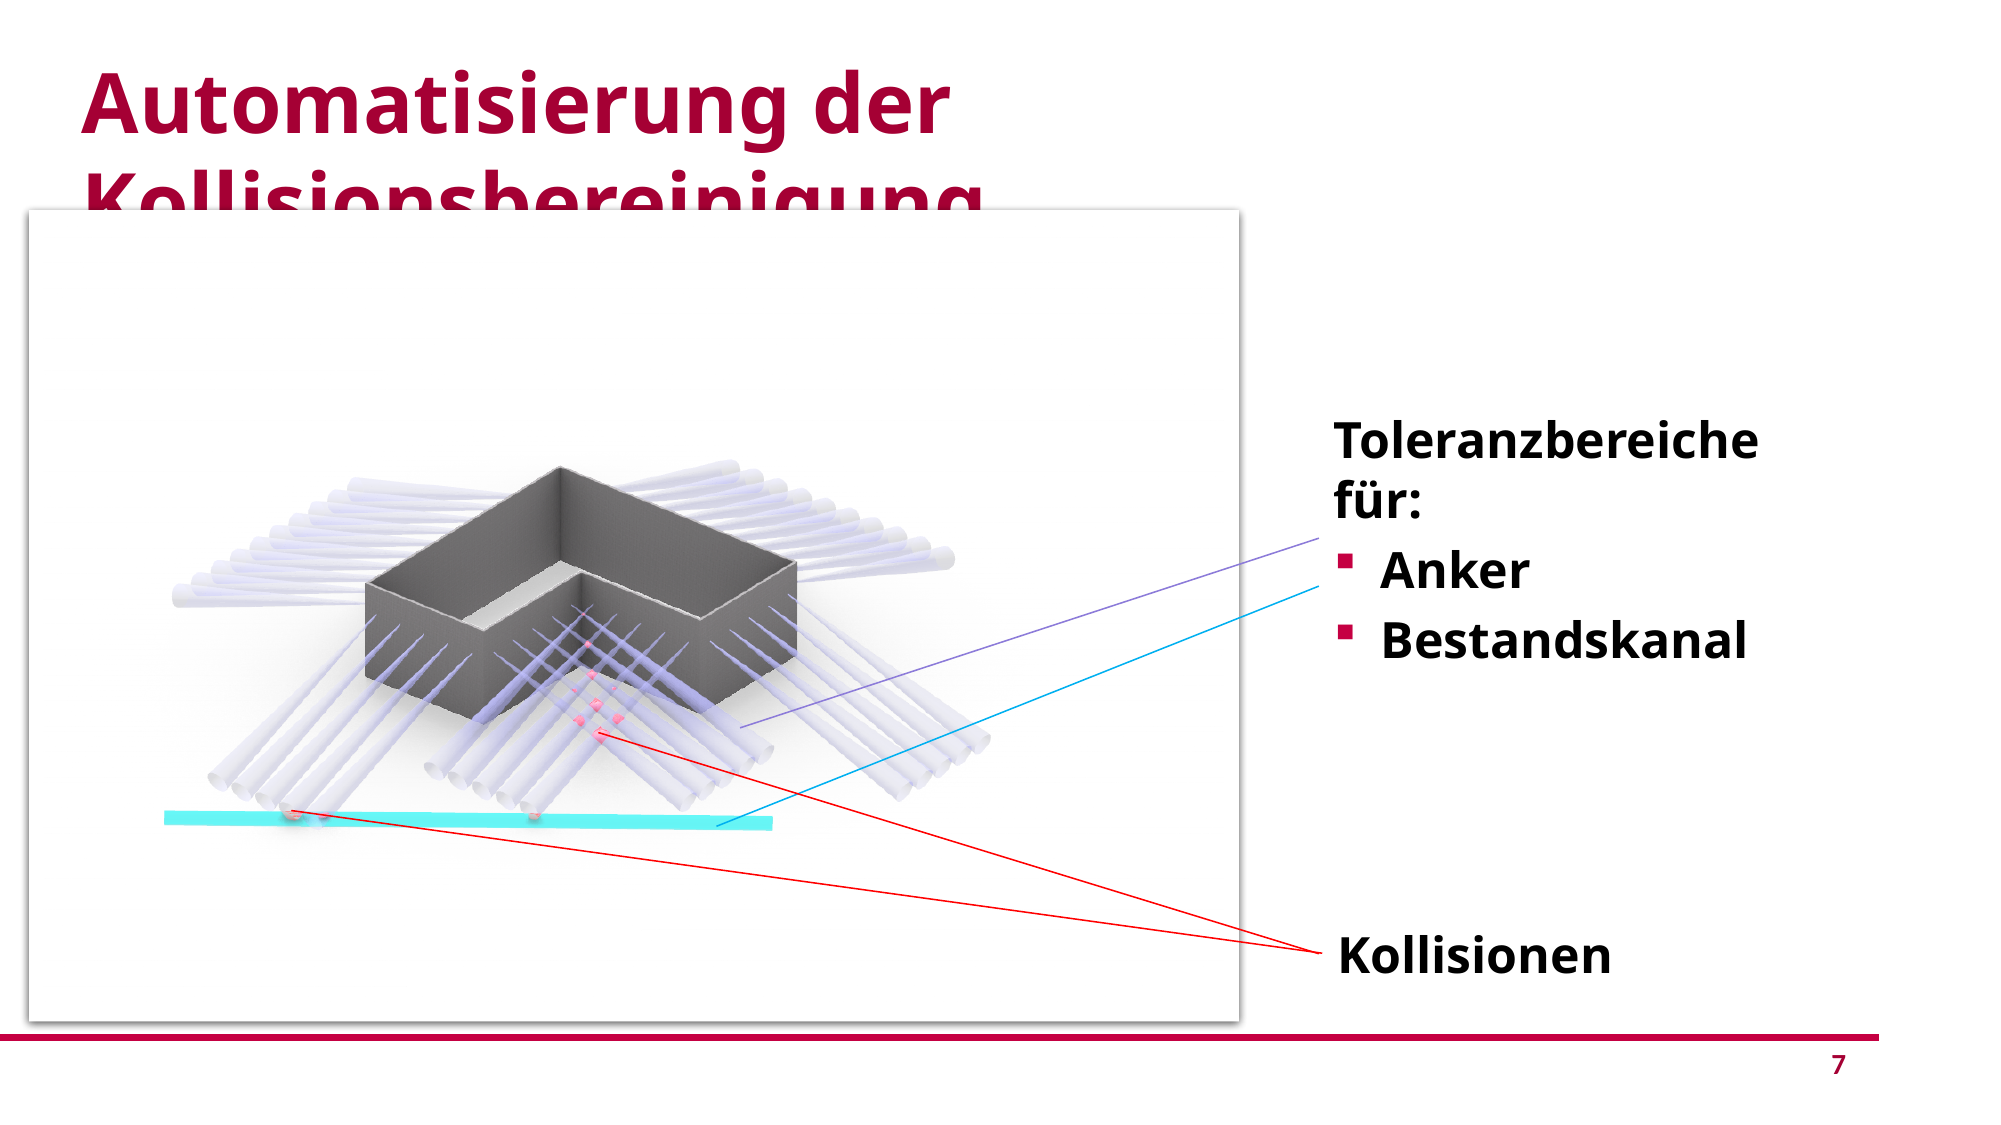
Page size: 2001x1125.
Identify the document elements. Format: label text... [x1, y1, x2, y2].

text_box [739, 511, 1320, 585]
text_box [598, 732, 1320, 808]
text_box Toleranzbereiche für: Anker Bestandskanal [1318, 400, 1862, 676]
slide_number 7 [1378, 1037, 1862, 1113]
picture [42, 224, 1225, 1008]
text_box Kollisionen [1322, 915, 1865, 991]
title Automatisierung der Kollisionsbereinigung [66, 56, 1767, 244]
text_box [290, 810, 1323, 954]
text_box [716, 585, 1320, 732]
